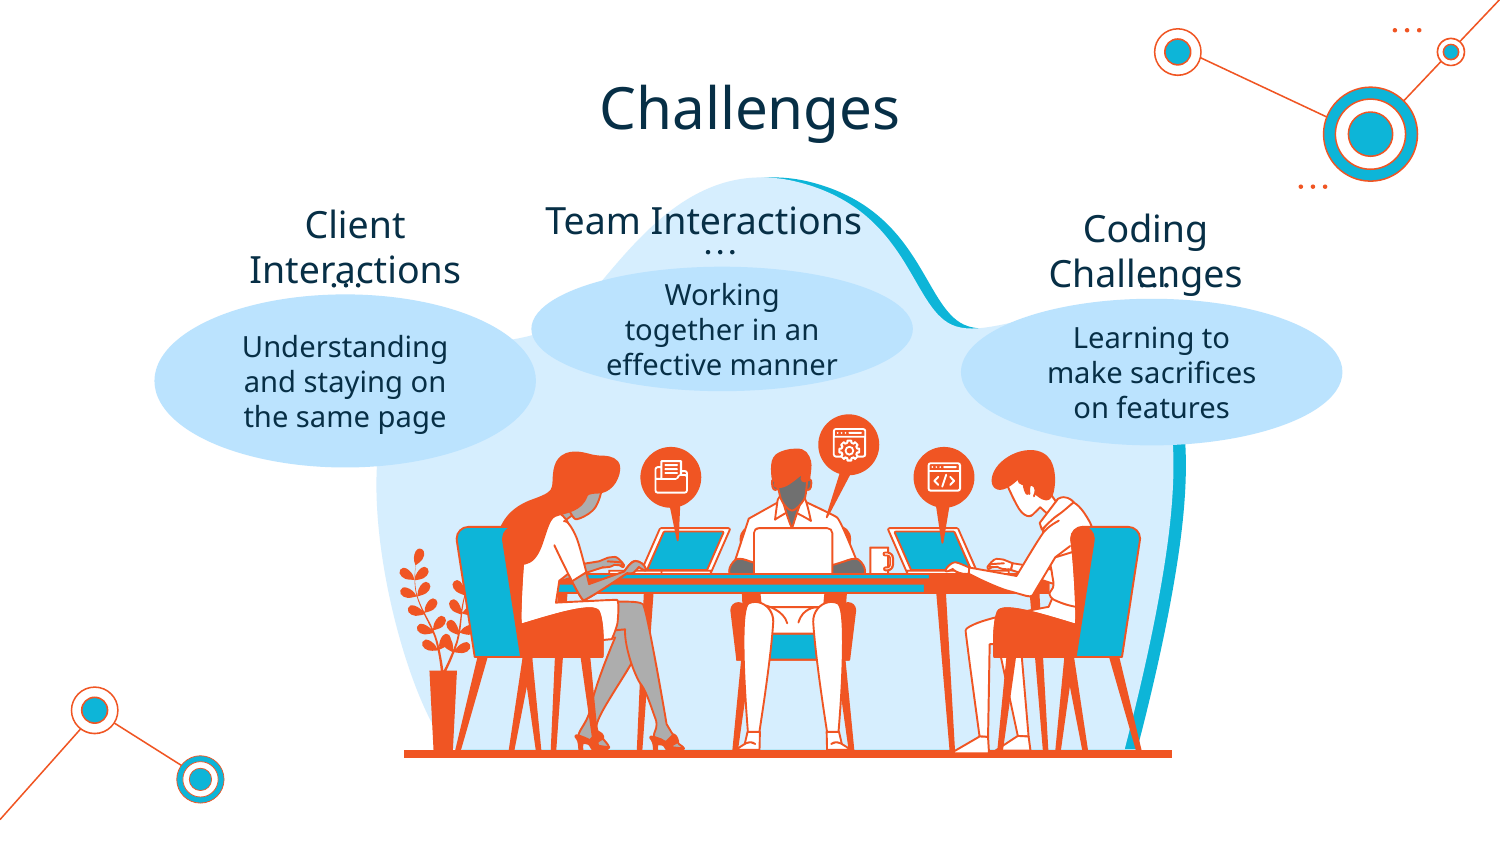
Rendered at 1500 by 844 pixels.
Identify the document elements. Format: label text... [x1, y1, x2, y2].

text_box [705, 249, 735, 255]
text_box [331, 282, 361, 288]
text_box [1139, 282, 1169, 288]
subtitle Client Interactions [189, 217, 345, 276]
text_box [927, 462, 962, 492]
text_box Understanding and staying on the same page [154, 294, 345, 468]
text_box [832, 427, 867, 462]
text_box Learning to make sacrifices on features [1207, 301, 1343, 443]
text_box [350, 177, 1202, 759]
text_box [654, 459, 689, 494]
title Challenges [362, 56, 1138, 151]
subtitle Coding Challenges [1207, 221, 1314, 280]
